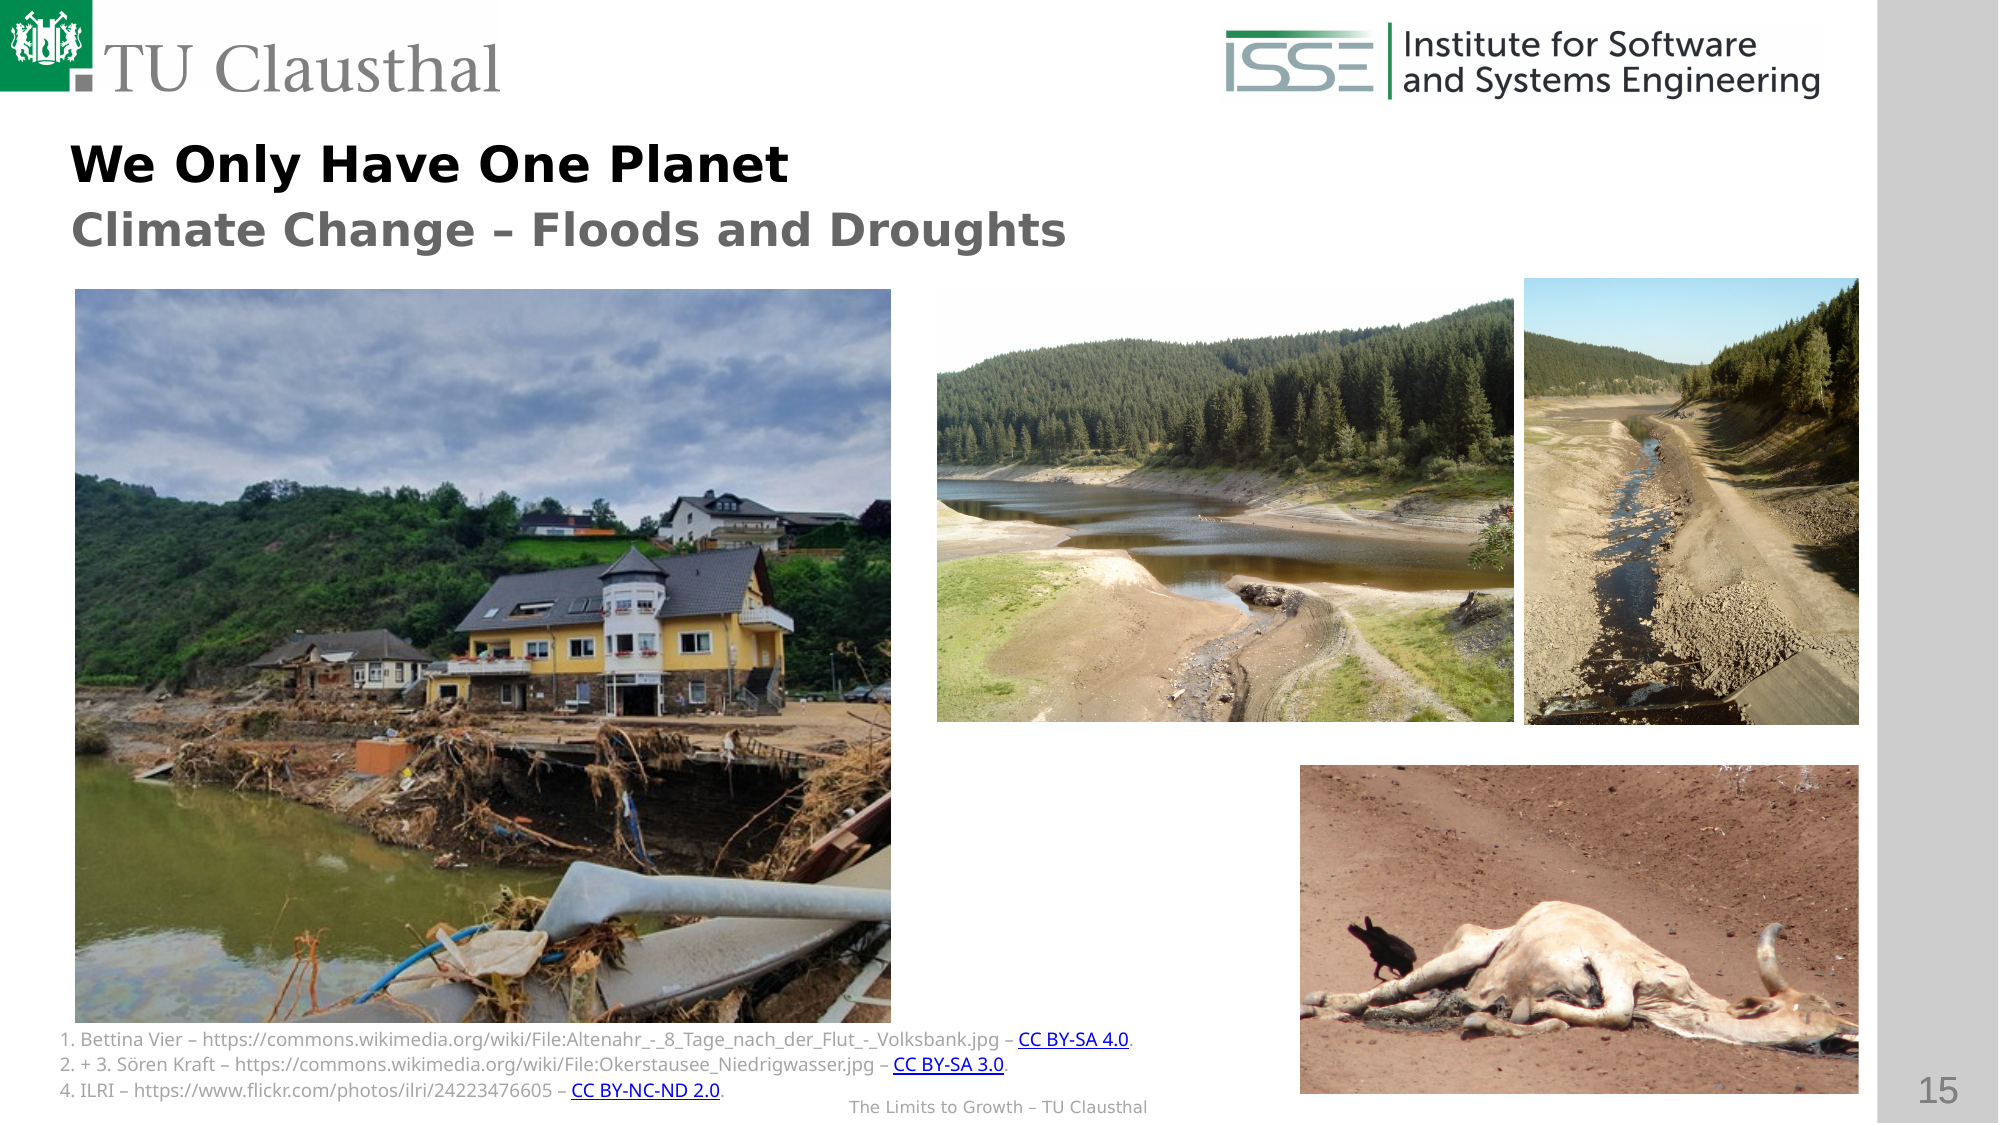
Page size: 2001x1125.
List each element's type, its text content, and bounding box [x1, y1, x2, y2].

picture [74, 289, 891, 1023]
text_box 1. Bettina Vier – https://commons.wikimedia.org/wiki/File:Altenahr_-_8_Tage_nach_der_Flut_-_Volksbank.jpg – CC BY-SA 4.0. 2. + 3. Sören Kraft – https://commons.wikimedia.org/wiki/File:Okerstausee_Niedrigwasser.jpg – CC BY-SA 3.0. 4. ILRI – https://www.flickr.com/photos/ilri/24223476605 – CC BY-NC-ND 2.0. [45, 1020, 1321, 1112]
picture [937, 289, 1514, 722]
text_box We Only Have One Planet [54, 125, 1817, 206]
picture [1218, 22, 1825, 106]
text_box Climate Change – Floods and Droughts [70, 188, 1769, 269]
picture [0, 0, 500, 92]
picture [1524, 278, 1859, 725]
picture [1300, 764, 1859, 1094]
